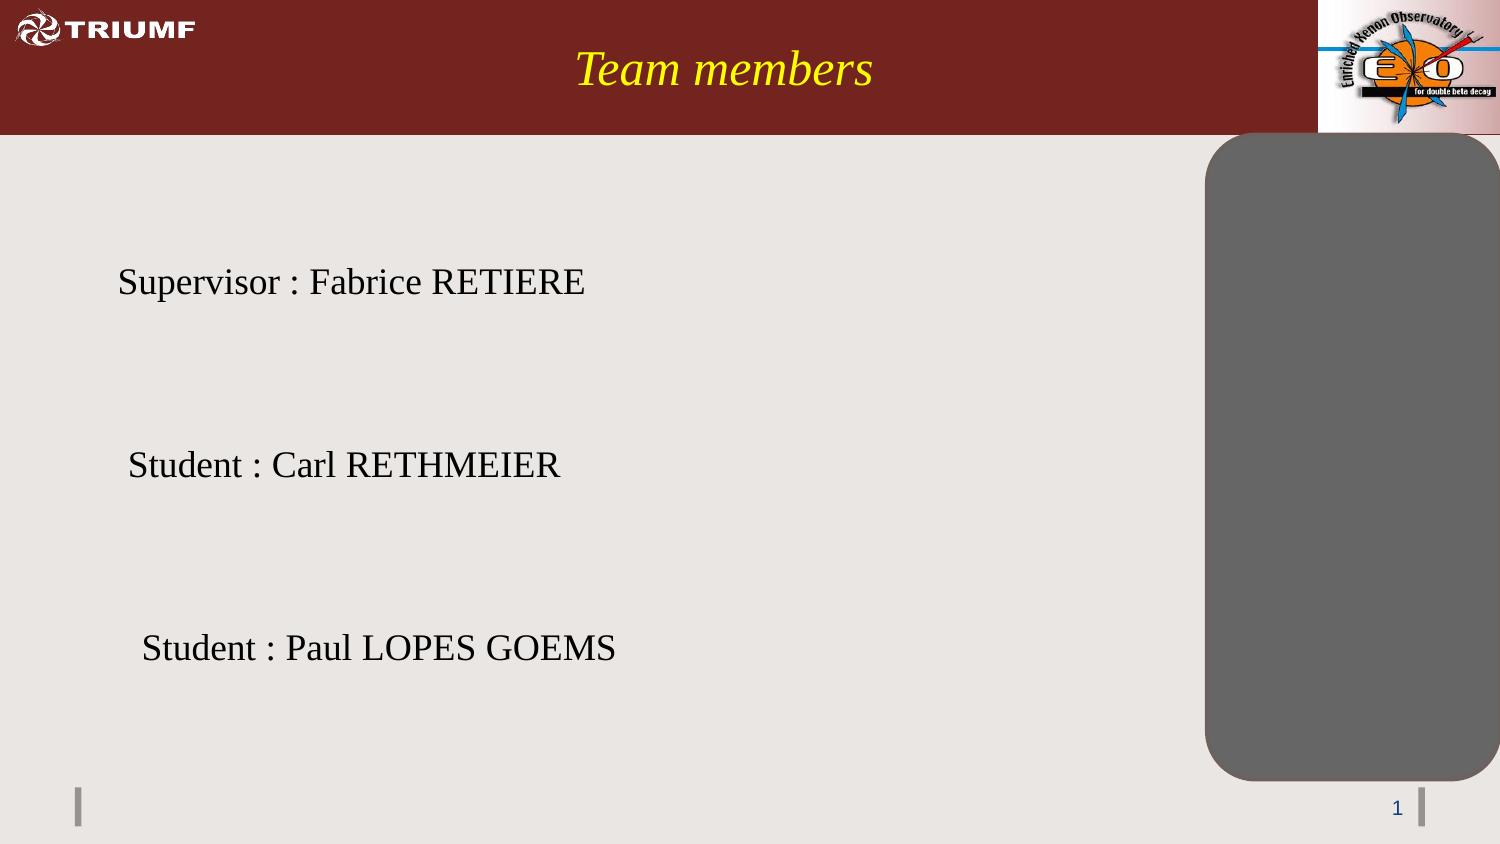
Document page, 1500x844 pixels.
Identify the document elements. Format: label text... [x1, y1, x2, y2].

text_box Student : Paul LOPES GOEMS [126, 607, 692, 672]
text_box Student : Carl RETHMEIER [112, 424, 678, 490]
picture [1317, 0, 1500, 134]
text_box Team members [559, 20, 941, 113]
text_box Supervisor : Fabrice RETIERE [102, 242, 668, 307]
slide_number ‹#› [1070, 787, 1419, 844]
text_box [1206, 134, 1500, 780]
picture [15, 8, 195, 46]
